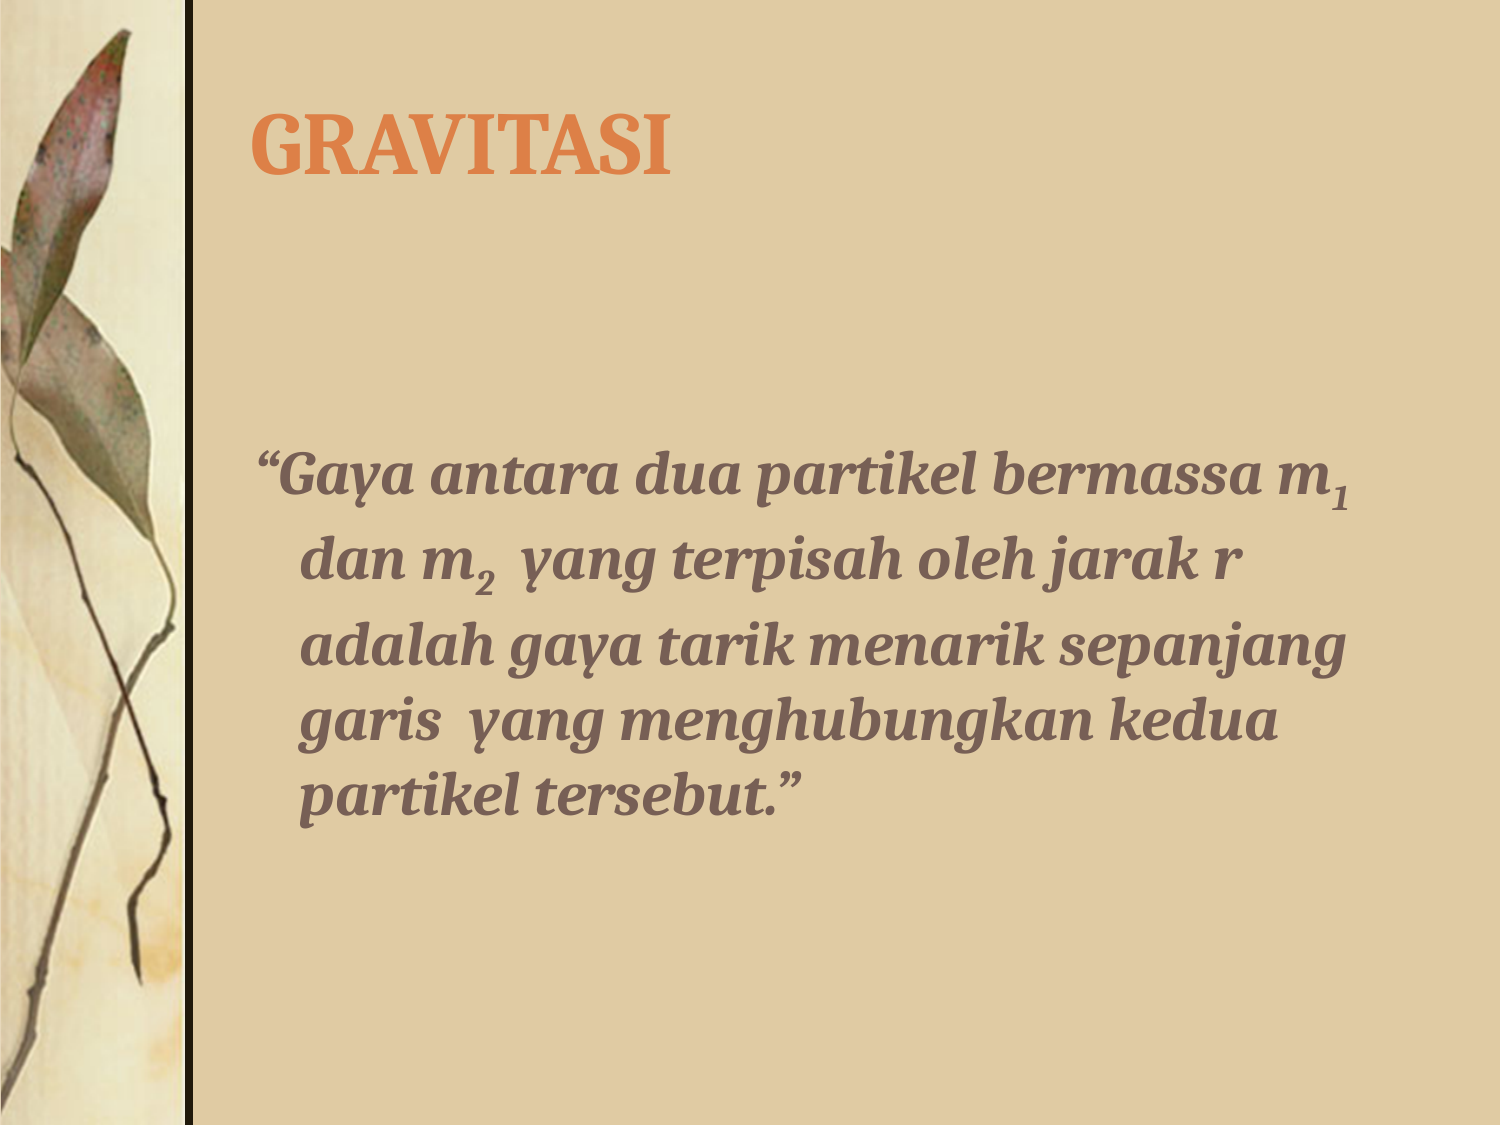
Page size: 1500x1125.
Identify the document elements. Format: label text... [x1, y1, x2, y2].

list “Gaya antara dua partikel bermassa m1 dan m2 yang terpisah oleh jarak r adalah gaya tarik menarik sepanjang garis yang menghubungkan kedua partikel tersebut.” [225, 249, 1425, 1088]
title GRAVITASI [235, 45, 1466, 233]
picture [0, 0, 185, 1125]
